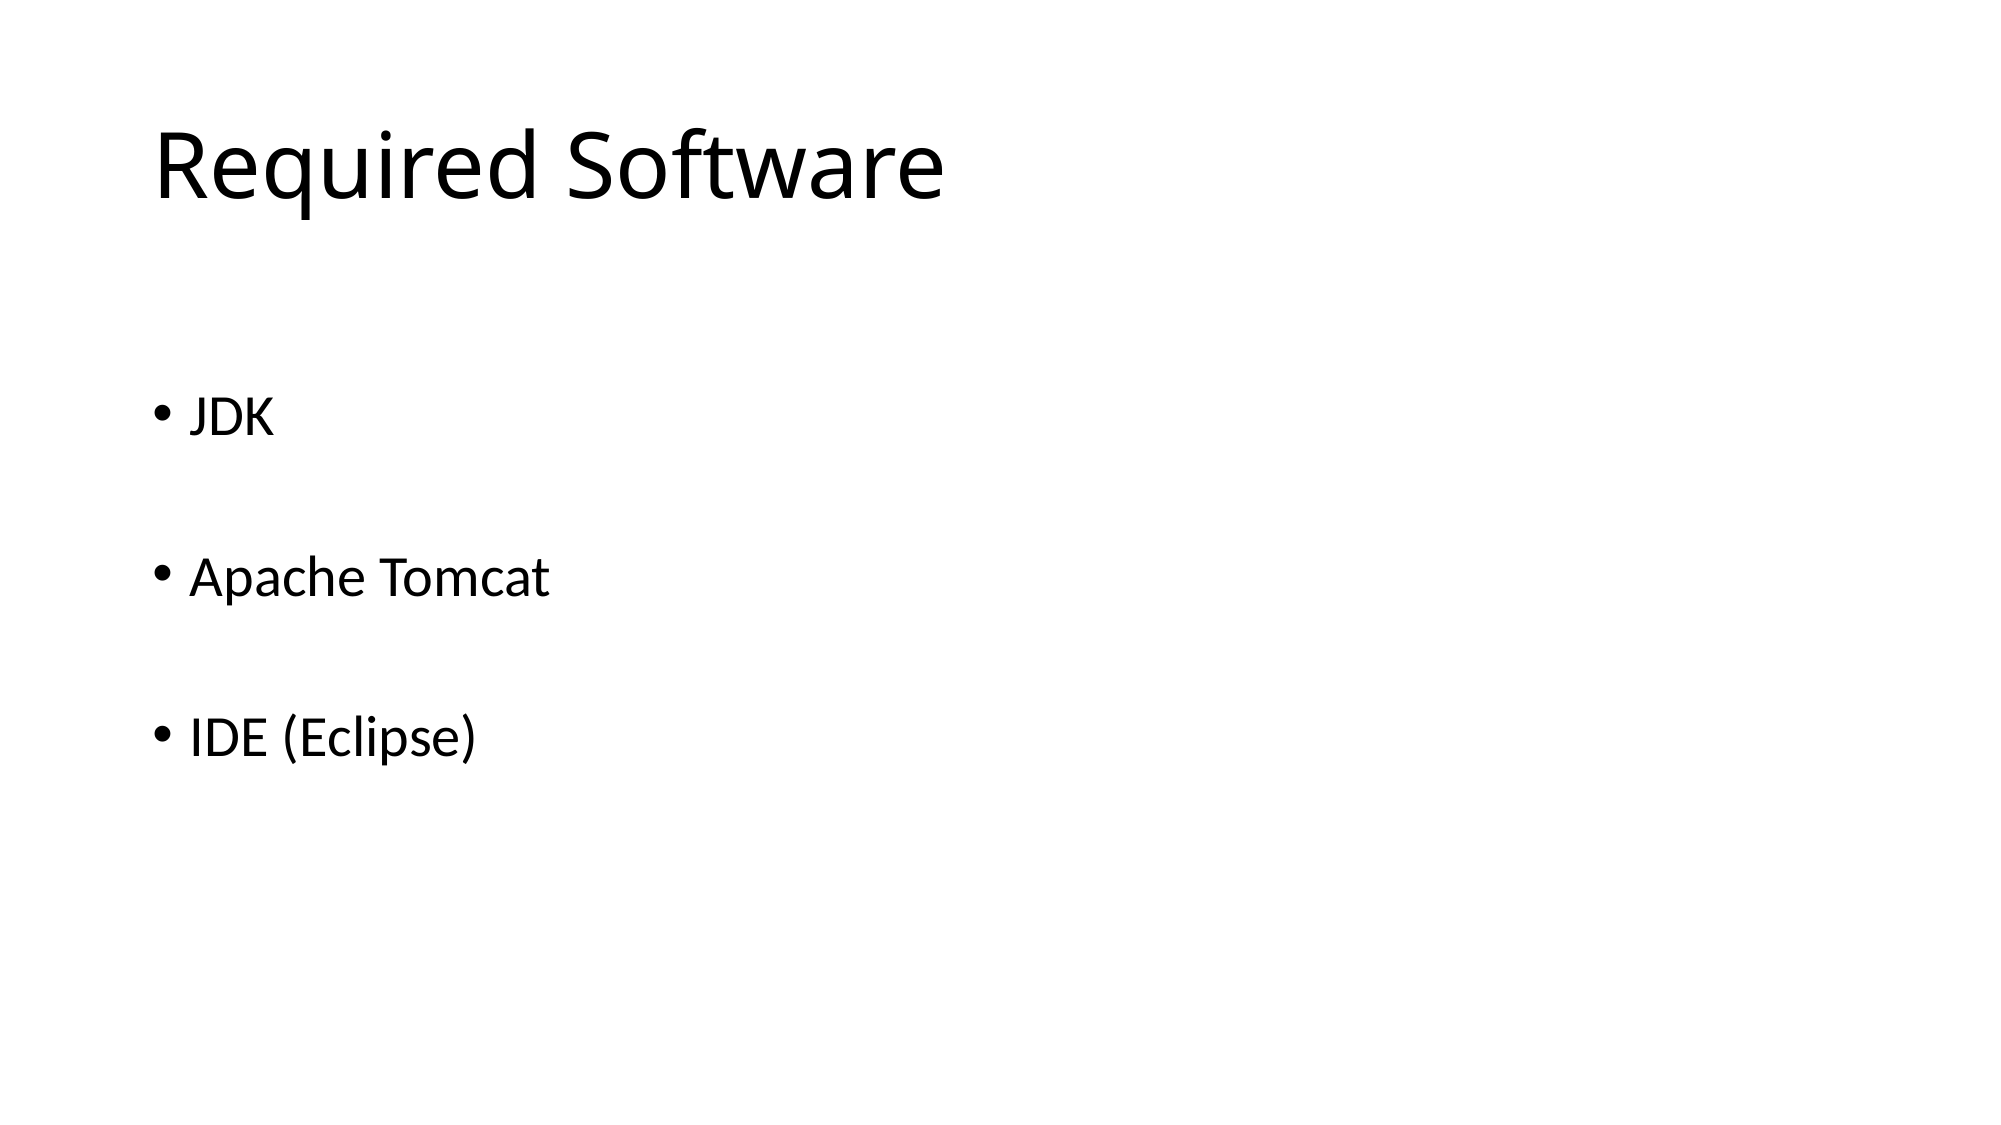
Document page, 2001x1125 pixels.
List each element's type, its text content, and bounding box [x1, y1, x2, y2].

title Required Software [137, 59, 1863, 278]
list JDK Apache Tomcat IDE (Eclipse) [137, 299, 1863, 1014]
